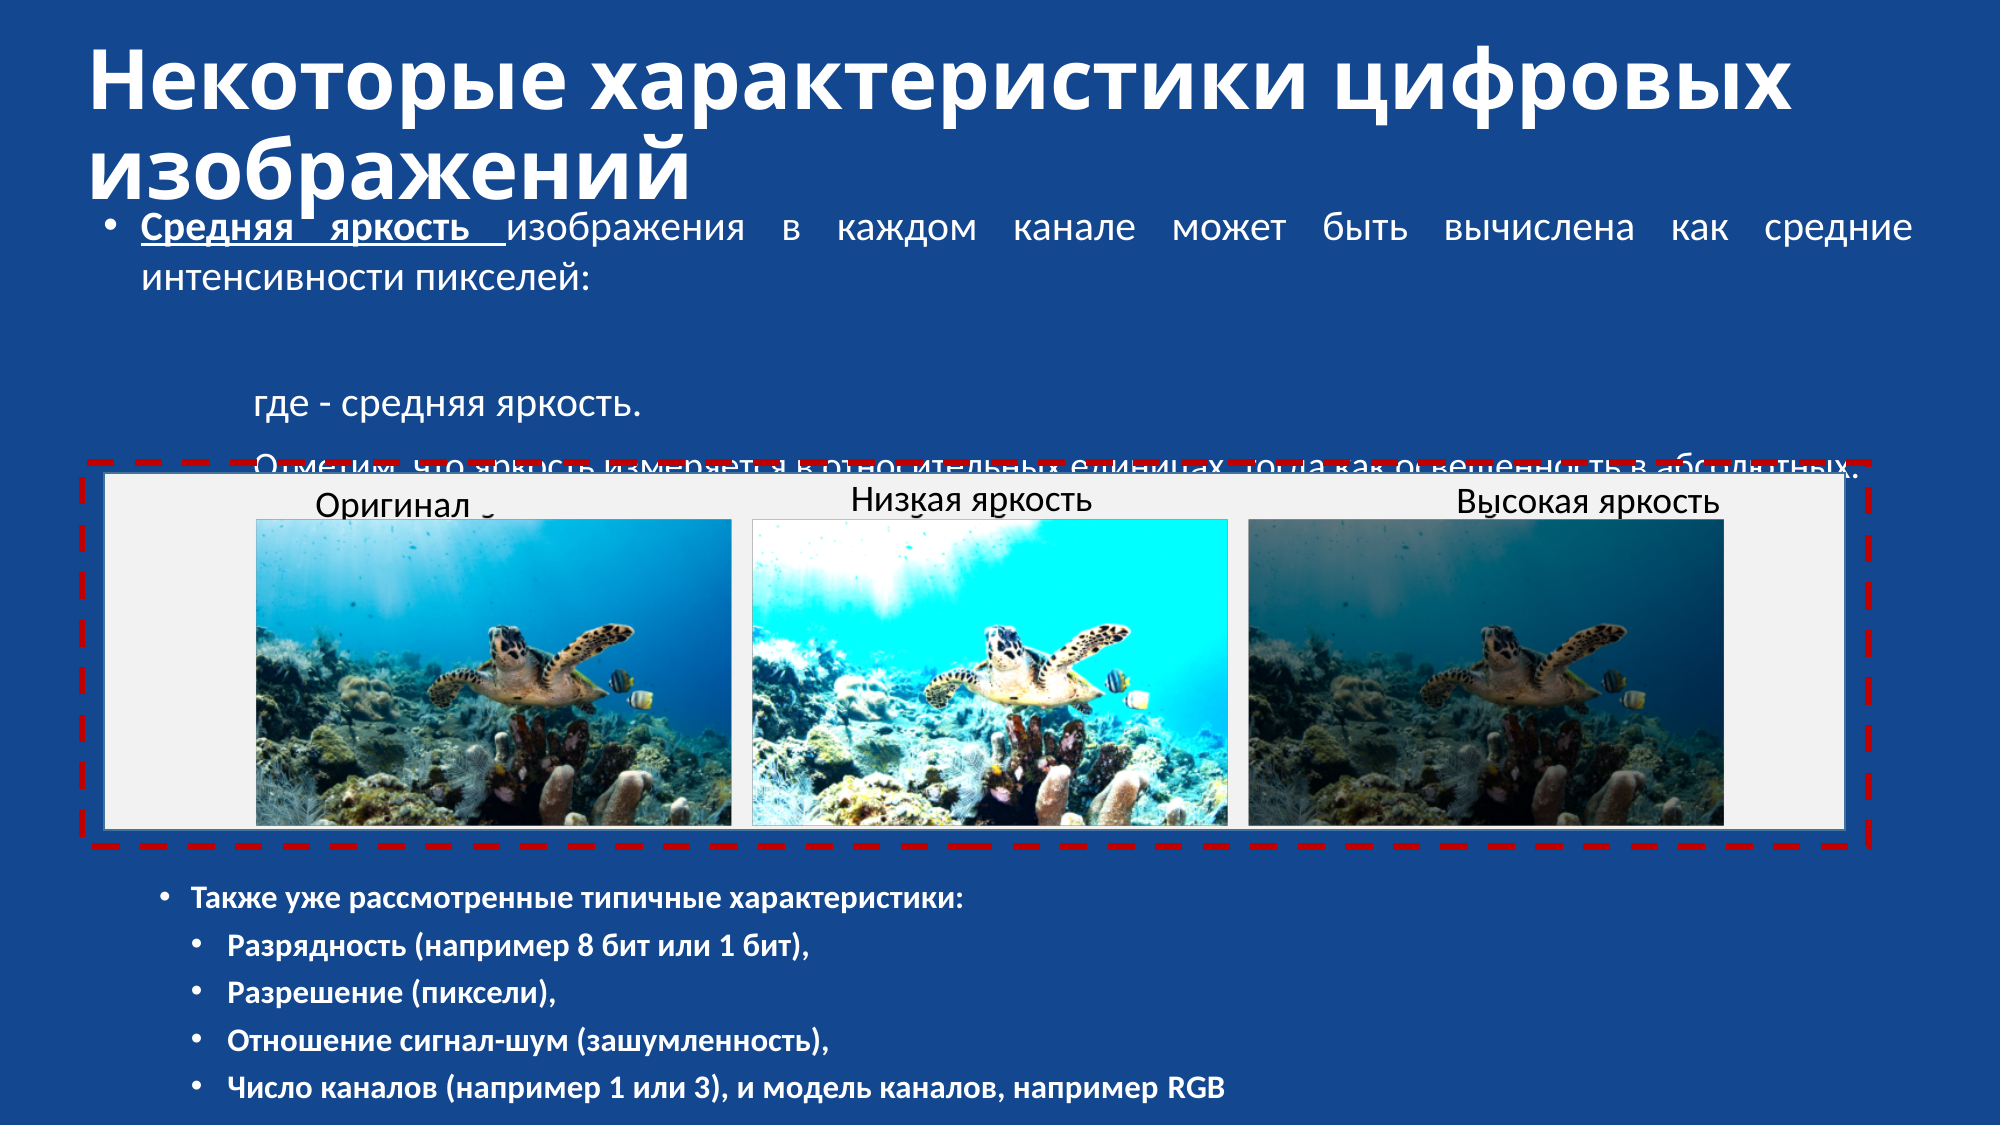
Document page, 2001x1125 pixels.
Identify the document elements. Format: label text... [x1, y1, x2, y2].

text_box Также уже рассмотренные типичные характеристики: Разрядность (например 8 бит или 1 бит), Разрешение (пиксели), Отношение сигнал-шум (зашумленность), Число каналов (например 1 или 3), и модель каналов, например RGB [144, 860, 1954, 1114]
text_box [81, 461, 1870, 848]
picture [246, 514, 1732, 835]
title Некоторые характеристики цифровых изображений [71, 18, 1970, 237]
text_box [103, 466, 1846, 831]
